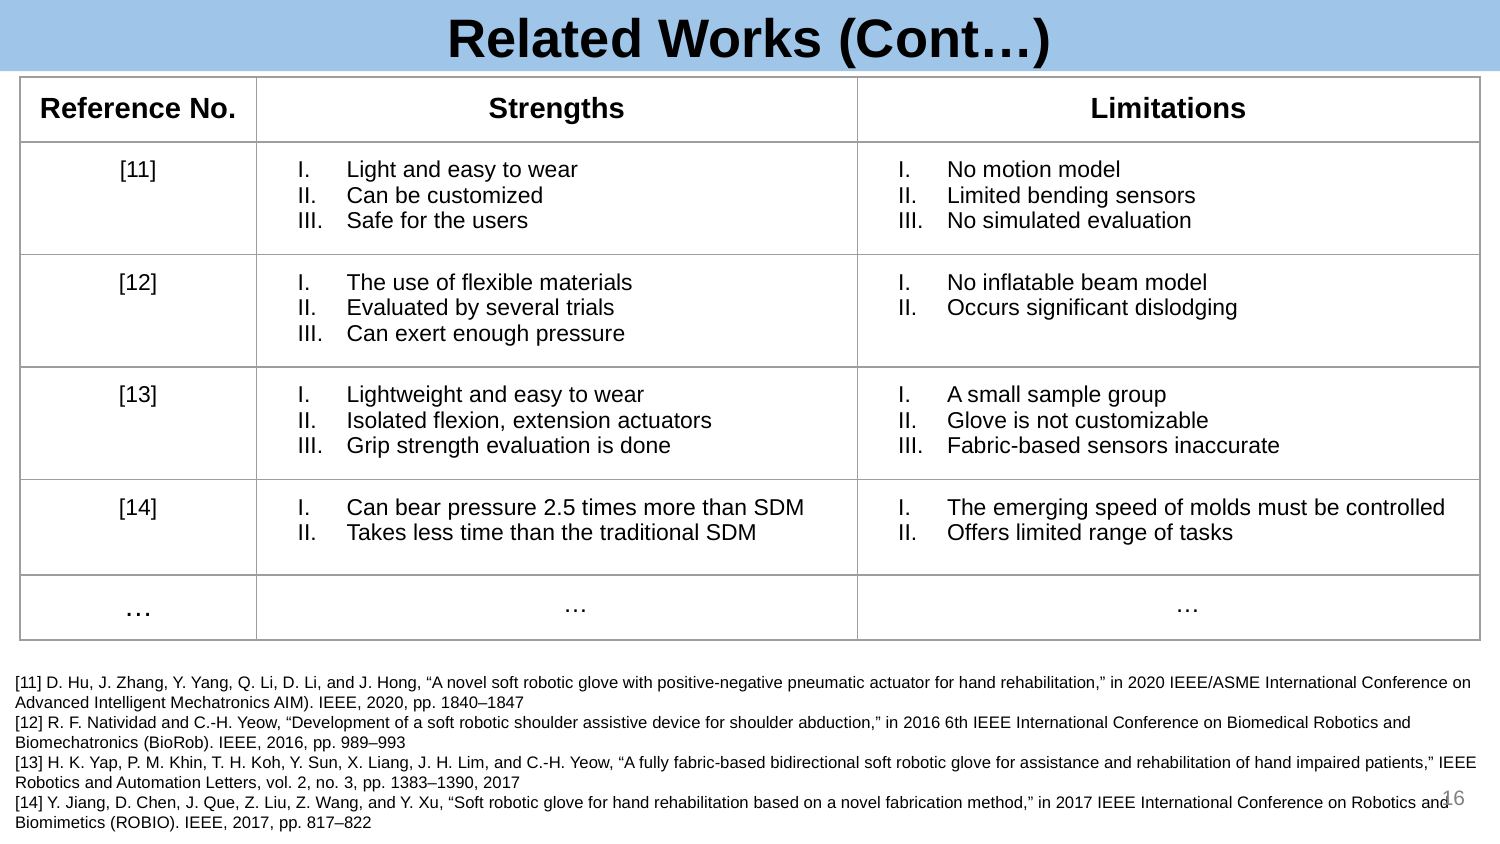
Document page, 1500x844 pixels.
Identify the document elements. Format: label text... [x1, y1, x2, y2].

table_cell [14] [21, 480, 256, 574]
table_cell … [858, 576, 1479, 639]
table_cell Lightweight and easy to wear Isolated flexion, extension actuators Grip strength evaluation is done [257, 368, 857, 479]
table_cell … [21, 576, 256, 639]
table_cell [12] [21, 255, 256, 366]
table_cell Light and easy to wear Can be customized Safe for the users [257, 143, 857, 254]
table_cell A small sample group Glove is not customizable Fabric-based sensors inaccurate [858, 368, 1479, 479]
table_cell [11] [21, 143, 256, 254]
table_cell No inflatable beam model Occurs significant dislodging [858, 255, 1479, 366]
table_cell The emerging speed of molds must be controlled Offers limited range of tasks [858, 480, 1479, 574]
table_cell … [257, 576, 857, 639]
table_header Strengths [257, 78, 857, 141]
slide_number ‹#› [1389, 764, 1480, 830]
table_header Limitations [858, 78, 1479, 141]
table_cell The use of flexible materials Evaluated by several trials Can exert enough pressure [257, 255, 857, 366]
text_box [11] D. Hu, J. Zhang, Y. Yang, Q. Li, D. Li, and J. Hong, “A novel soft robotic glove with positive-negative pneumatic actuator for hand rehabilitation,” in 2020 IEEE/ASME International Conference on Advanced Intelligent Mechatronics AIM). IEEE, 2020, pp. 1840–1847 [12] R. F. Natividad and C.-H. Yeow, “Development of a soft robotic shoulder assistive device for shoulder abduction,” in 2016 6th IEEE International Conference on Biomedical Robotics and Biomechatronics (BioRob). IEEE, 2016, pp. 989–993 [13] H. K. Yap, P. M. Khin, T. H. Koh, Y. Sun, X. Liang, J. H. Lim, and C.-H. Yeow, “A fully fabric-based bidirectional soft robotic glove for assistance and rehabilitation of hand impaired patients,” IEEE Robotics and Automation Letters, vol. 2, no. 3, pp. 1383–1390, 2017 [14] Y. Jiang, D. Chen, J. Que, Z. Liu, Z. Wang, and Y. Xu, “Soft robotic glove for hand rehabilitation based on a novel fabrication method,” in 2017 IEEE International Conference on Robotics and Biomimetics (ROBIO). IEEE, 2017, pp. 817–822 [0, 656, 1500, 834]
table_header Reference No. [21, 78, 256, 141]
table_cell Can bear pressure 2.5 times more than SDM Takes less time than the traditional SDM [257, 480, 857, 574]
table_cell No motion model Limited bending sensors No simulated evaluation [858, 143, 1479, 254]
title Related Works (Cont…) [0, 0, 1500, 72]
table_cell [13] [21, 368, 256, 479]
